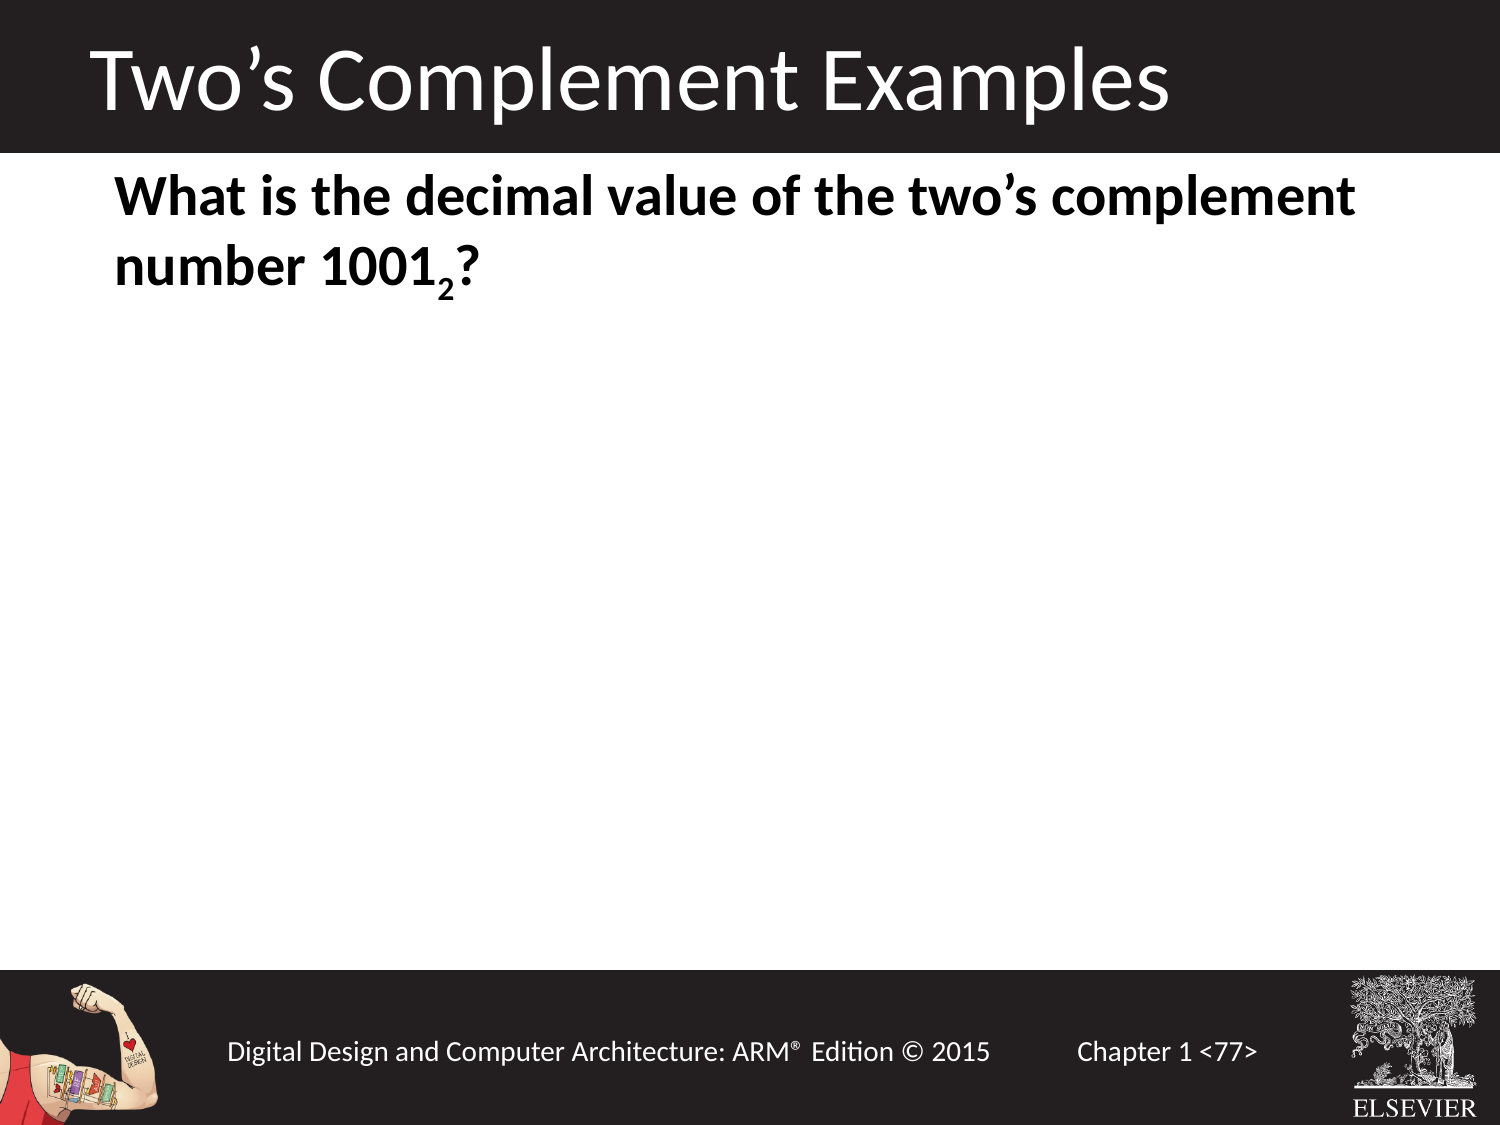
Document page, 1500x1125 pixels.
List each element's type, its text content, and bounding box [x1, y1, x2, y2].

picture [1350, 974, 1477, 1117]
picture [0, 979, 163, 1125]
text_box [87, 174, 1413, 1025]
text_box Two’s Complement Examples [75, 11, 1375, 136]
text_box What is the decimal value of the two’s complement number 10012? [99, 149, 1425, 1000]
